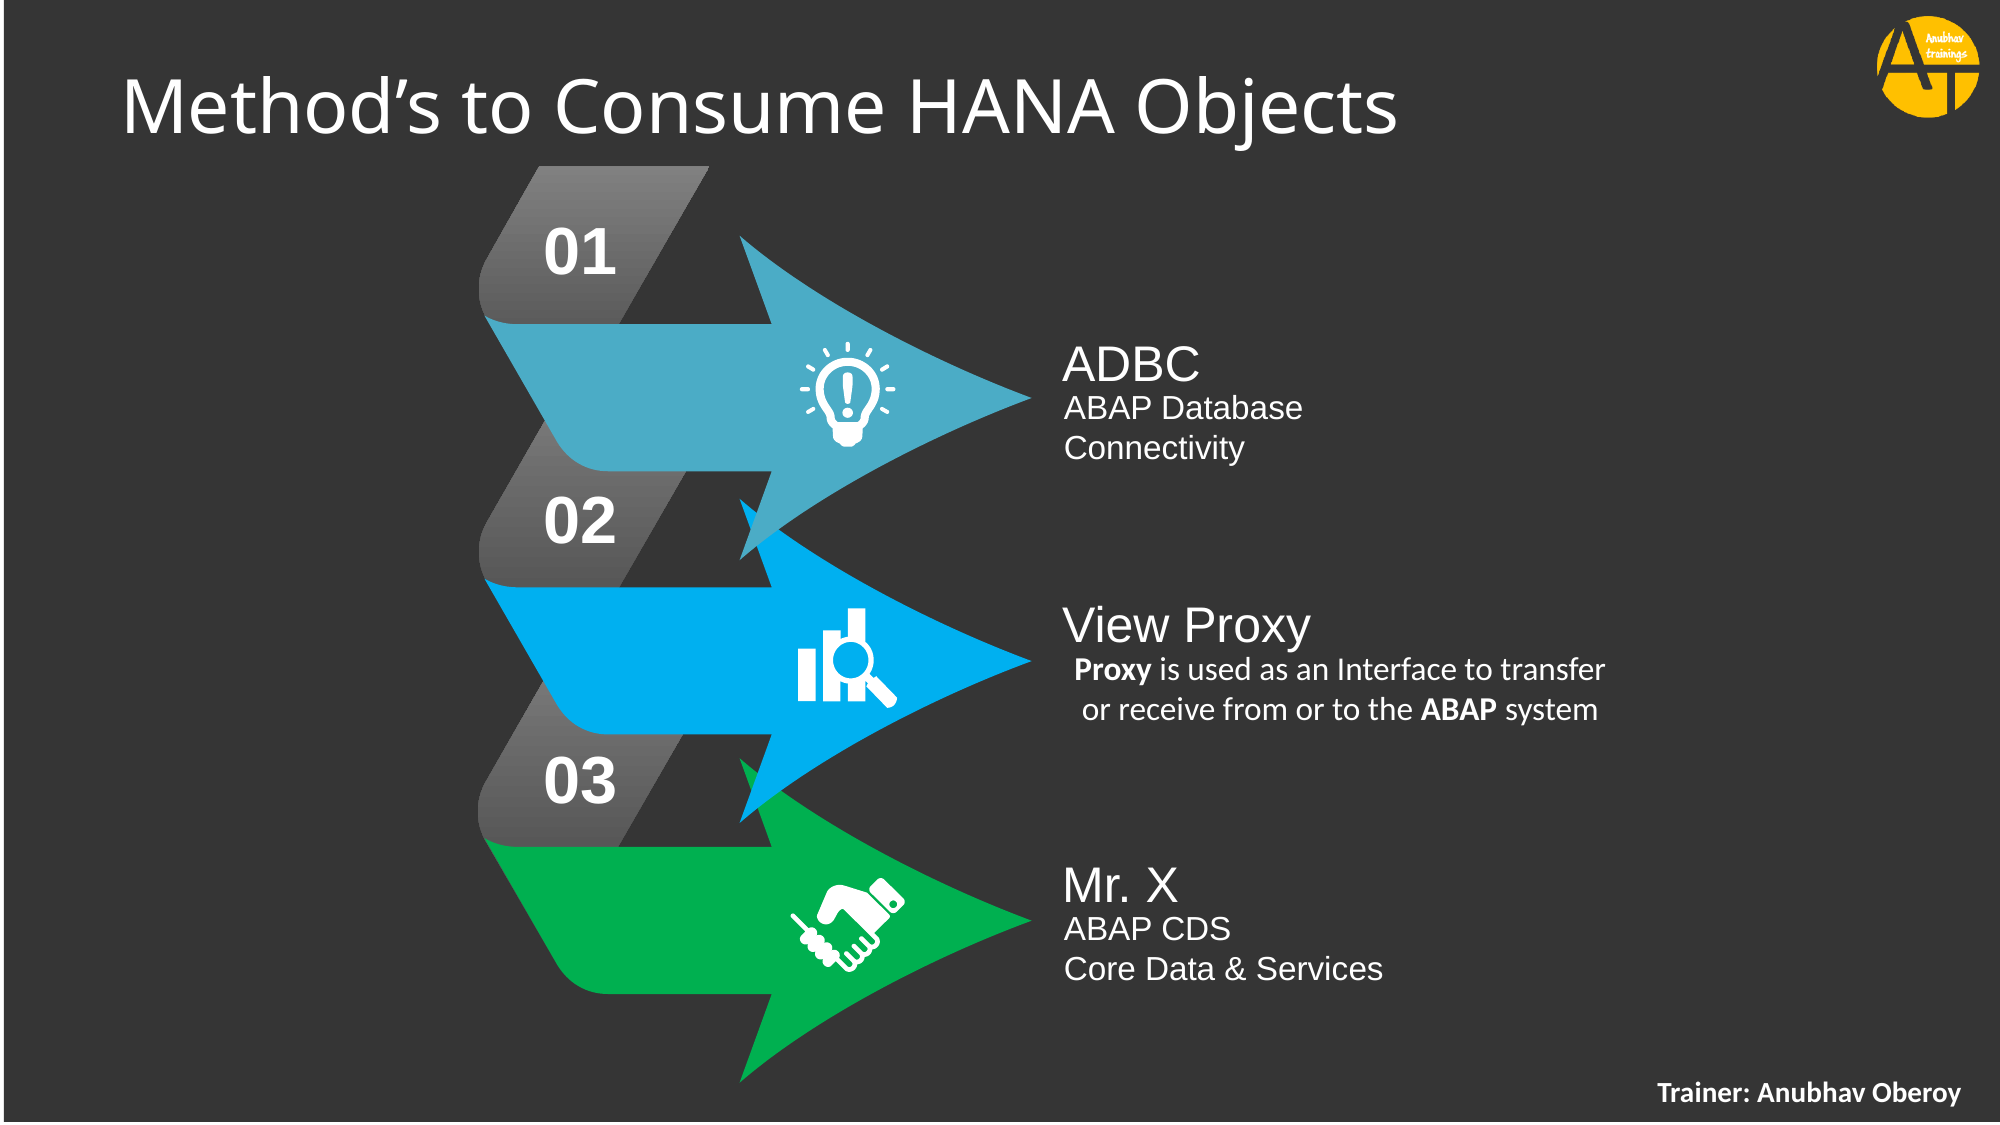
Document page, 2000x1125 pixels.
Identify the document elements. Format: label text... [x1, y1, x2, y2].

footer Trainer: Anubhav Oberoy [1625, 1061, 1994, 1121]
title Method’s to Consume HANA Objects [99, 45, 1900, 162]
text_box [2, 0, 2000, 1124]
picture [1866, 9, 1985, 126]
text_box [477, 166, 1635, 1083]
